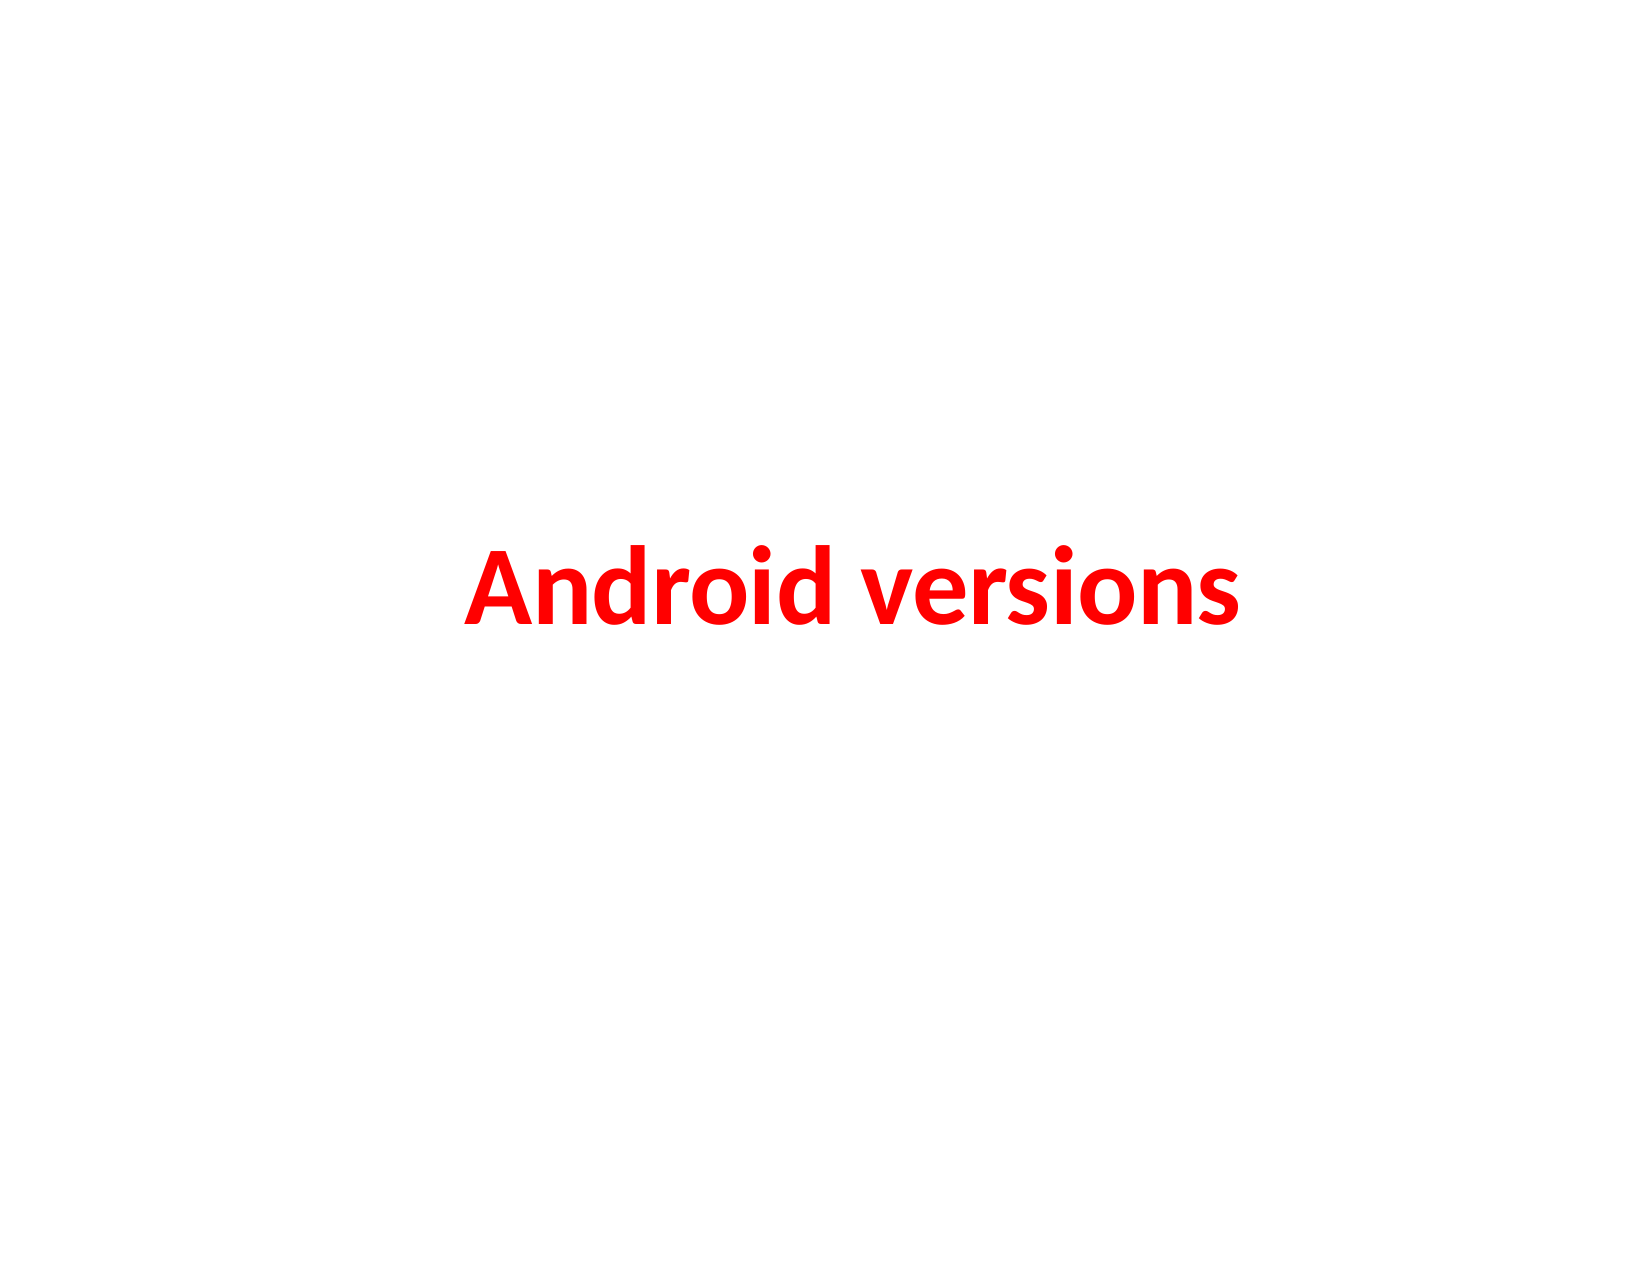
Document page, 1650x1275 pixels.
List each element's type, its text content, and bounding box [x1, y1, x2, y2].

text_box Android versions [462, 512, 1263, 648]
